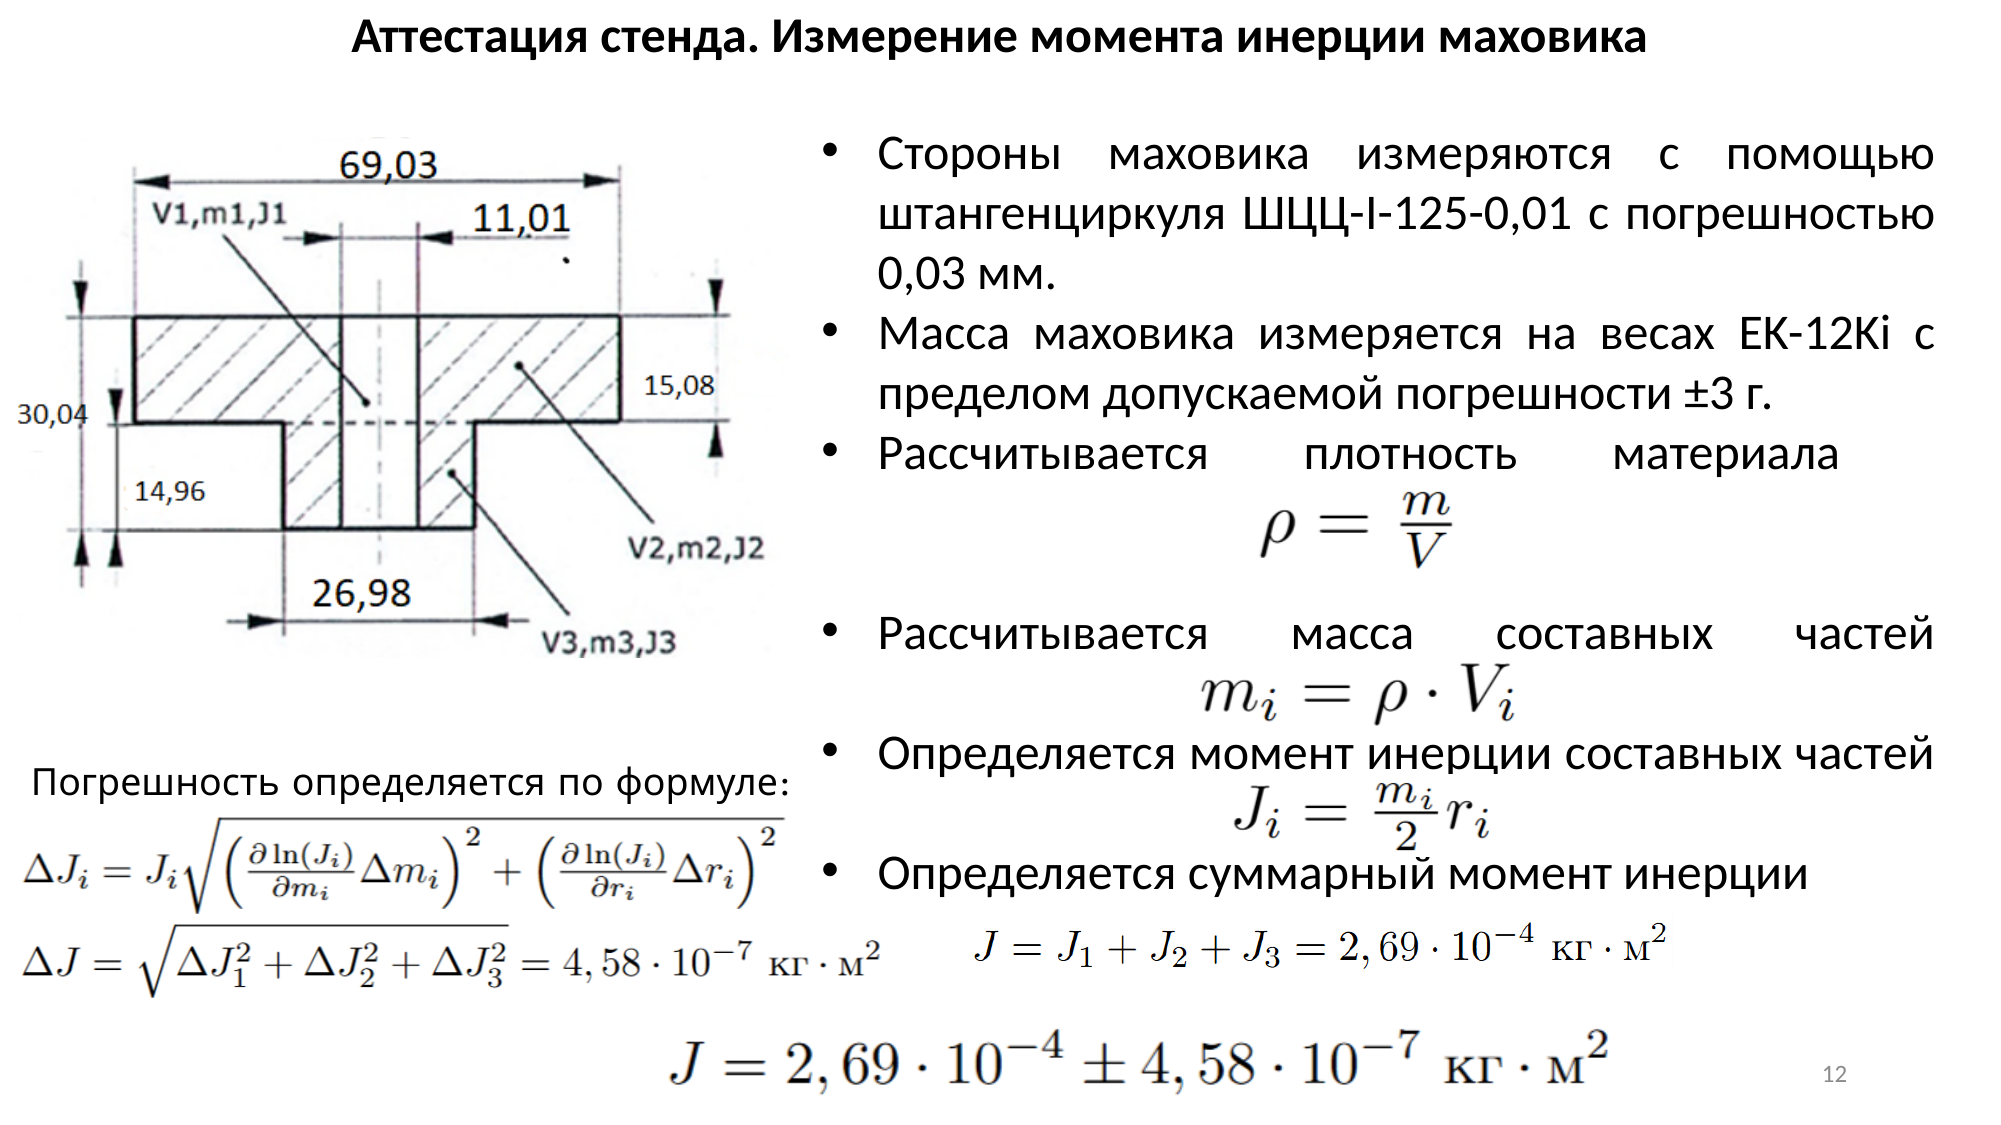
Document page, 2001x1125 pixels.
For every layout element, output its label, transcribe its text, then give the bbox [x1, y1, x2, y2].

text_box Стороны маховика измеряются с помощью штангенциркуля ШЦЦ-I-125-0,01 с погрешностью 0,03 мм. Масса маховика измеряется на весах EK-12Ki с пределом допускаемой погрешности ±3 г. Рассчитывается плотность материала Рассчитывается масса составных частей Определяется момент инерции составных частей Определяется суммарный момент инерции [806, 112, 1951, 1125]
picture [961, 911, 1673, 970]
picture [17, 137, 789, 658]
text_box Аттестация стенда. Измерение момента инерции маховика [164, 0, 1836, 70]
picture [1244, 479, 1469, 584]
text_box [819, 763, 1638, 840]
picture [1230, 774, 1499, 857]
picture [1181, 657, 1547, 733]
picture [9, 814, 1617, 1107]
text_box Погрешность определяется по формуле: [16, 728, 948, 811]
